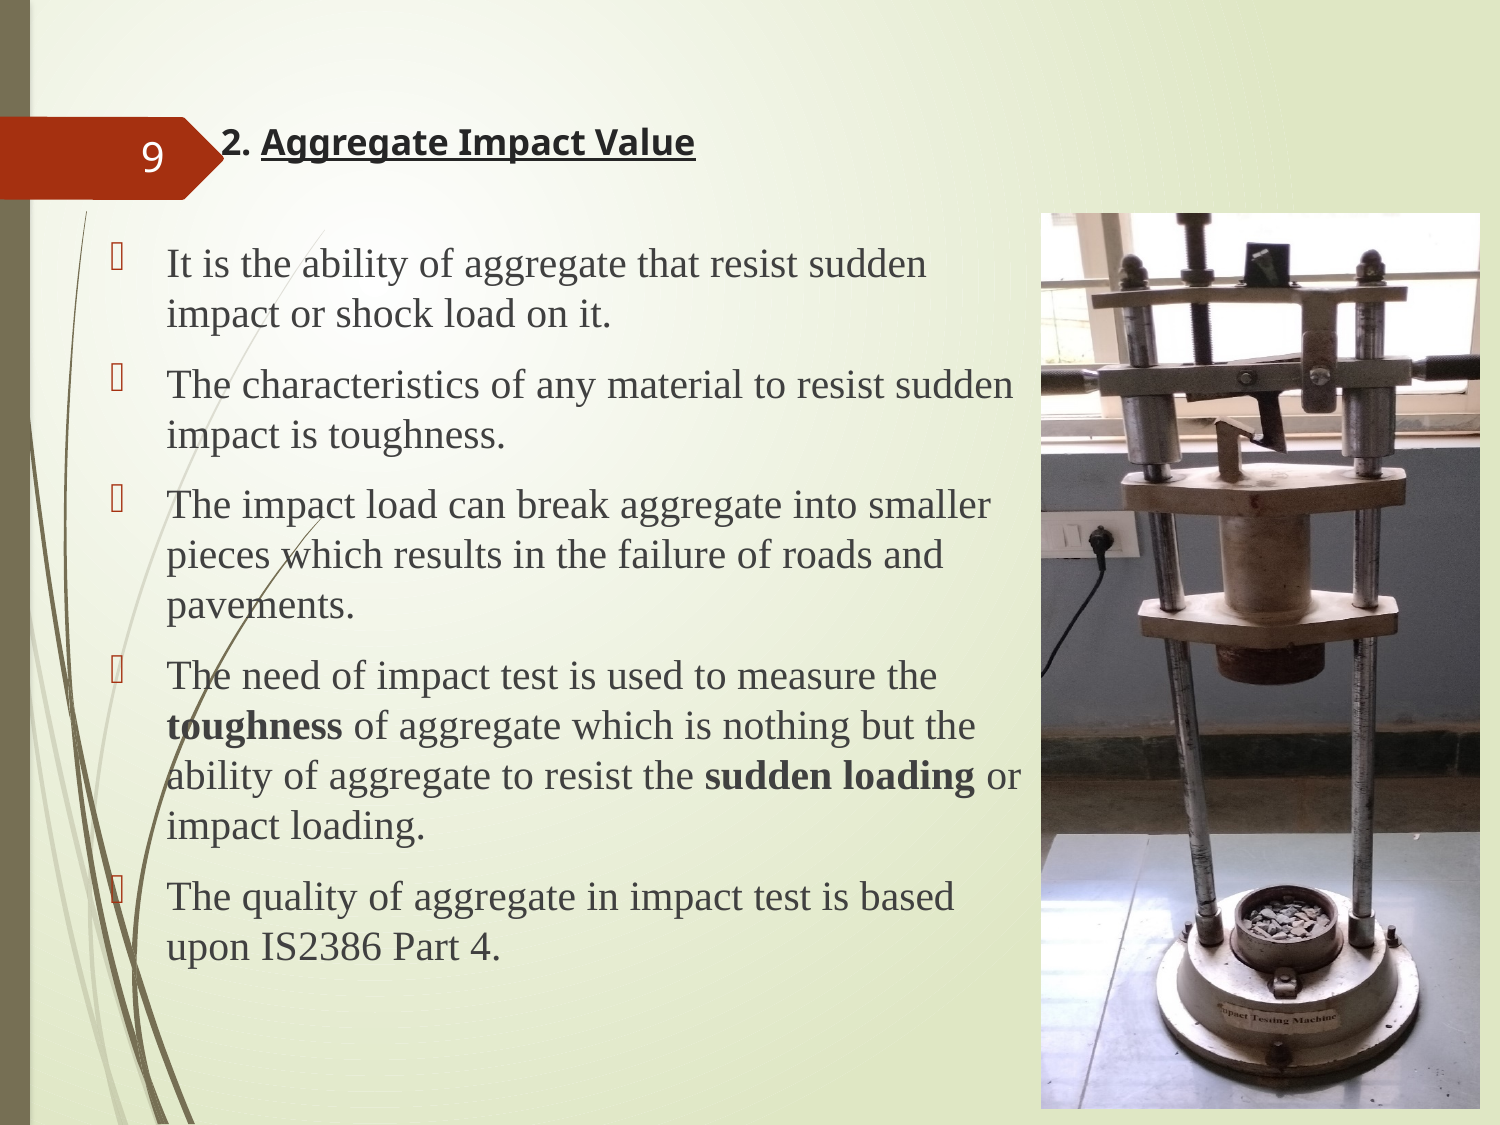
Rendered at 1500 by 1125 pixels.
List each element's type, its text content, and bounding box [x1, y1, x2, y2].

list It is the ability of aggregate that resist sudden impact or shock load on it. The characteristics of any material to resist sudden impact is toughness. The impact load can break aggregate into smaller pieces which results in the failure of roads and pavements. The need of impact test is used to measure the toughness of aggregate which is nothing but the ability of aggregate to resist the sudden loading or impact loading. The quality of aggregate in impact test is based upon IS2386 Part 4. [95, 227, 1036, 1109]
picture [1041, 212, 1481, 1110]
title 2. Aggregate Impact Value [205, 111, 1150, 214]
slide_number 9 [83, 129, 180, 190]
